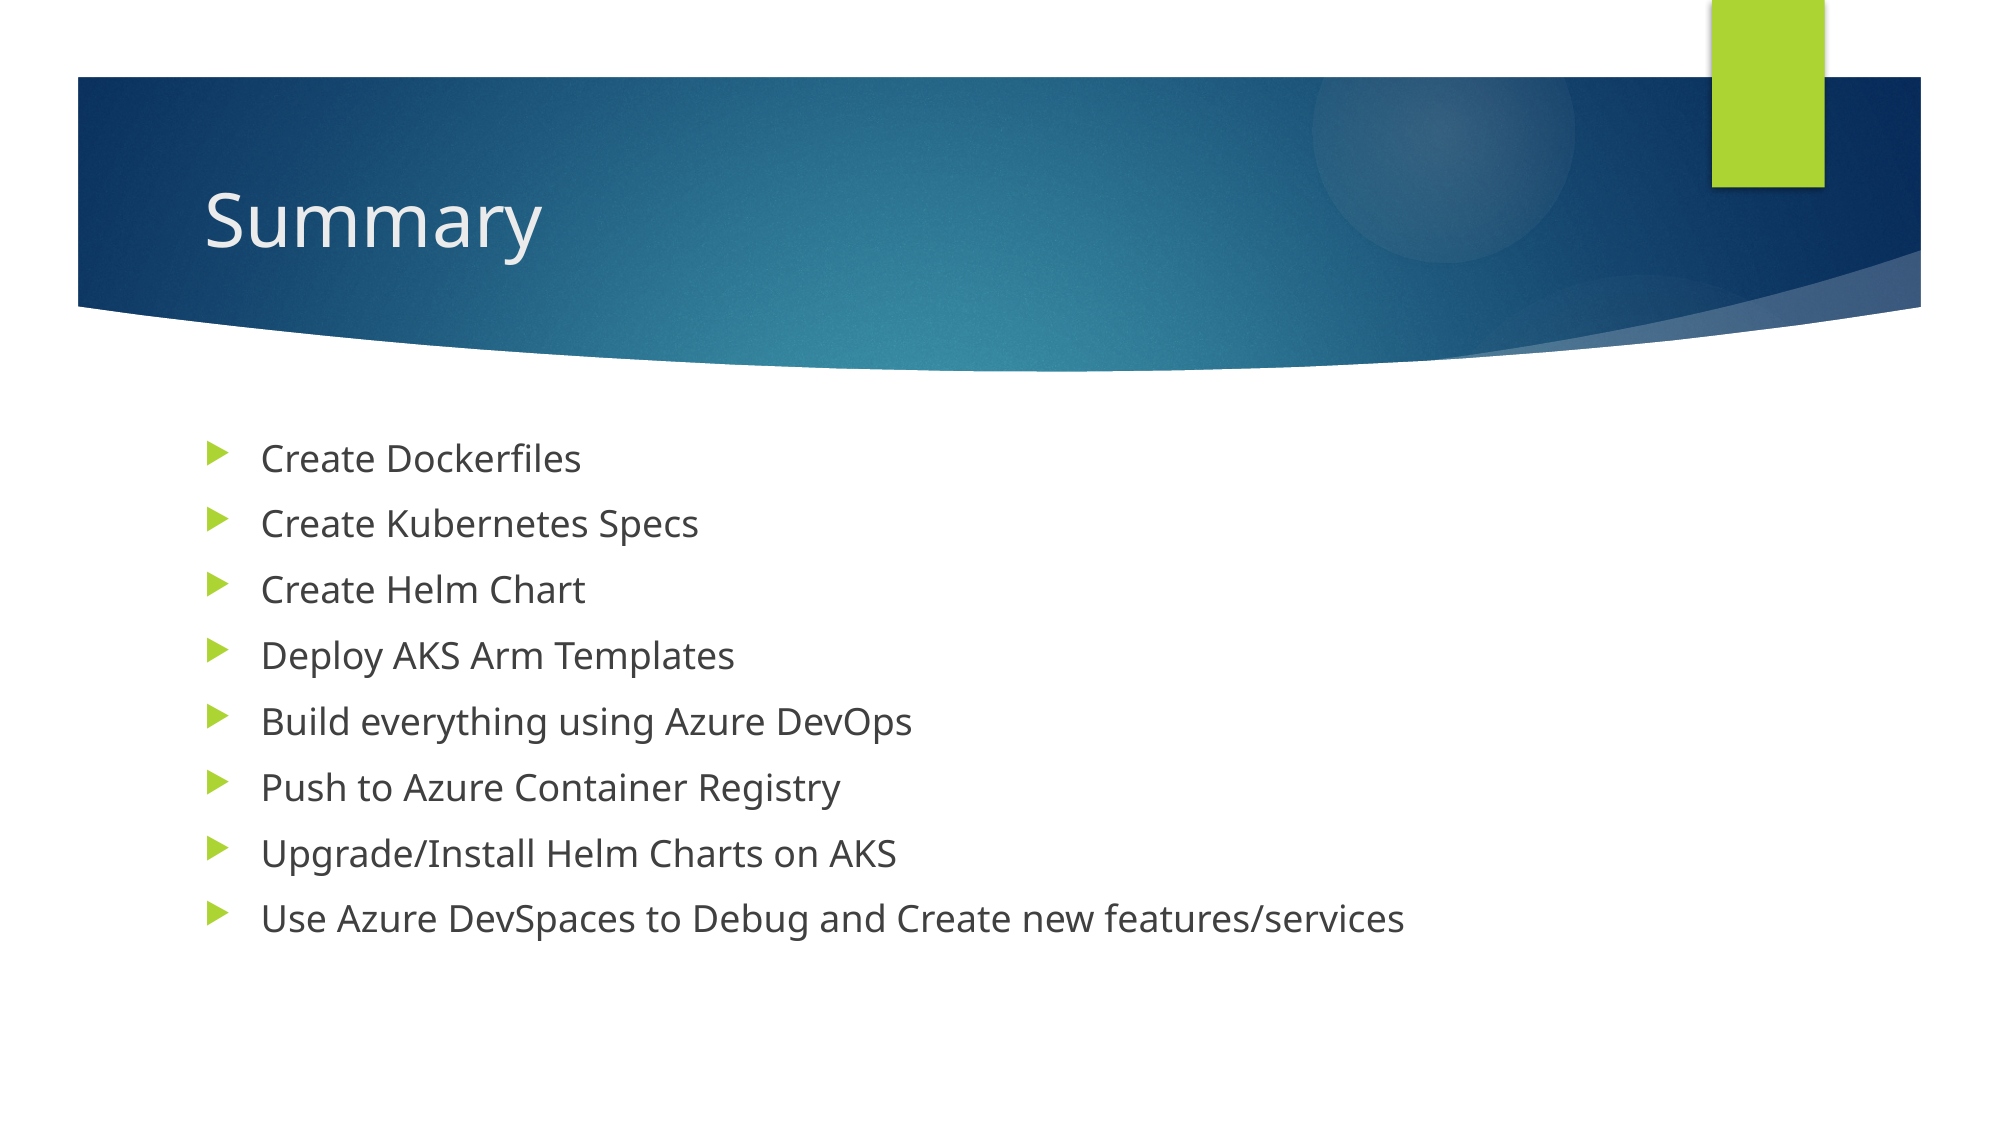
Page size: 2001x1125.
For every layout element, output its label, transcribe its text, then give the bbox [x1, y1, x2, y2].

list Create Dockerfiles Create Kubernetes Specs Create Helm Chart Deploy AKS Arm Templates Build everything using Azure DevOps Push to Azure Container Registry Upgrade/Install Helm Charts on AKS Use Azure DevSpaces to Debug and Create new features/services [189, 427, 1627, 988]
title Summary [189, 159, 1627, 276]
